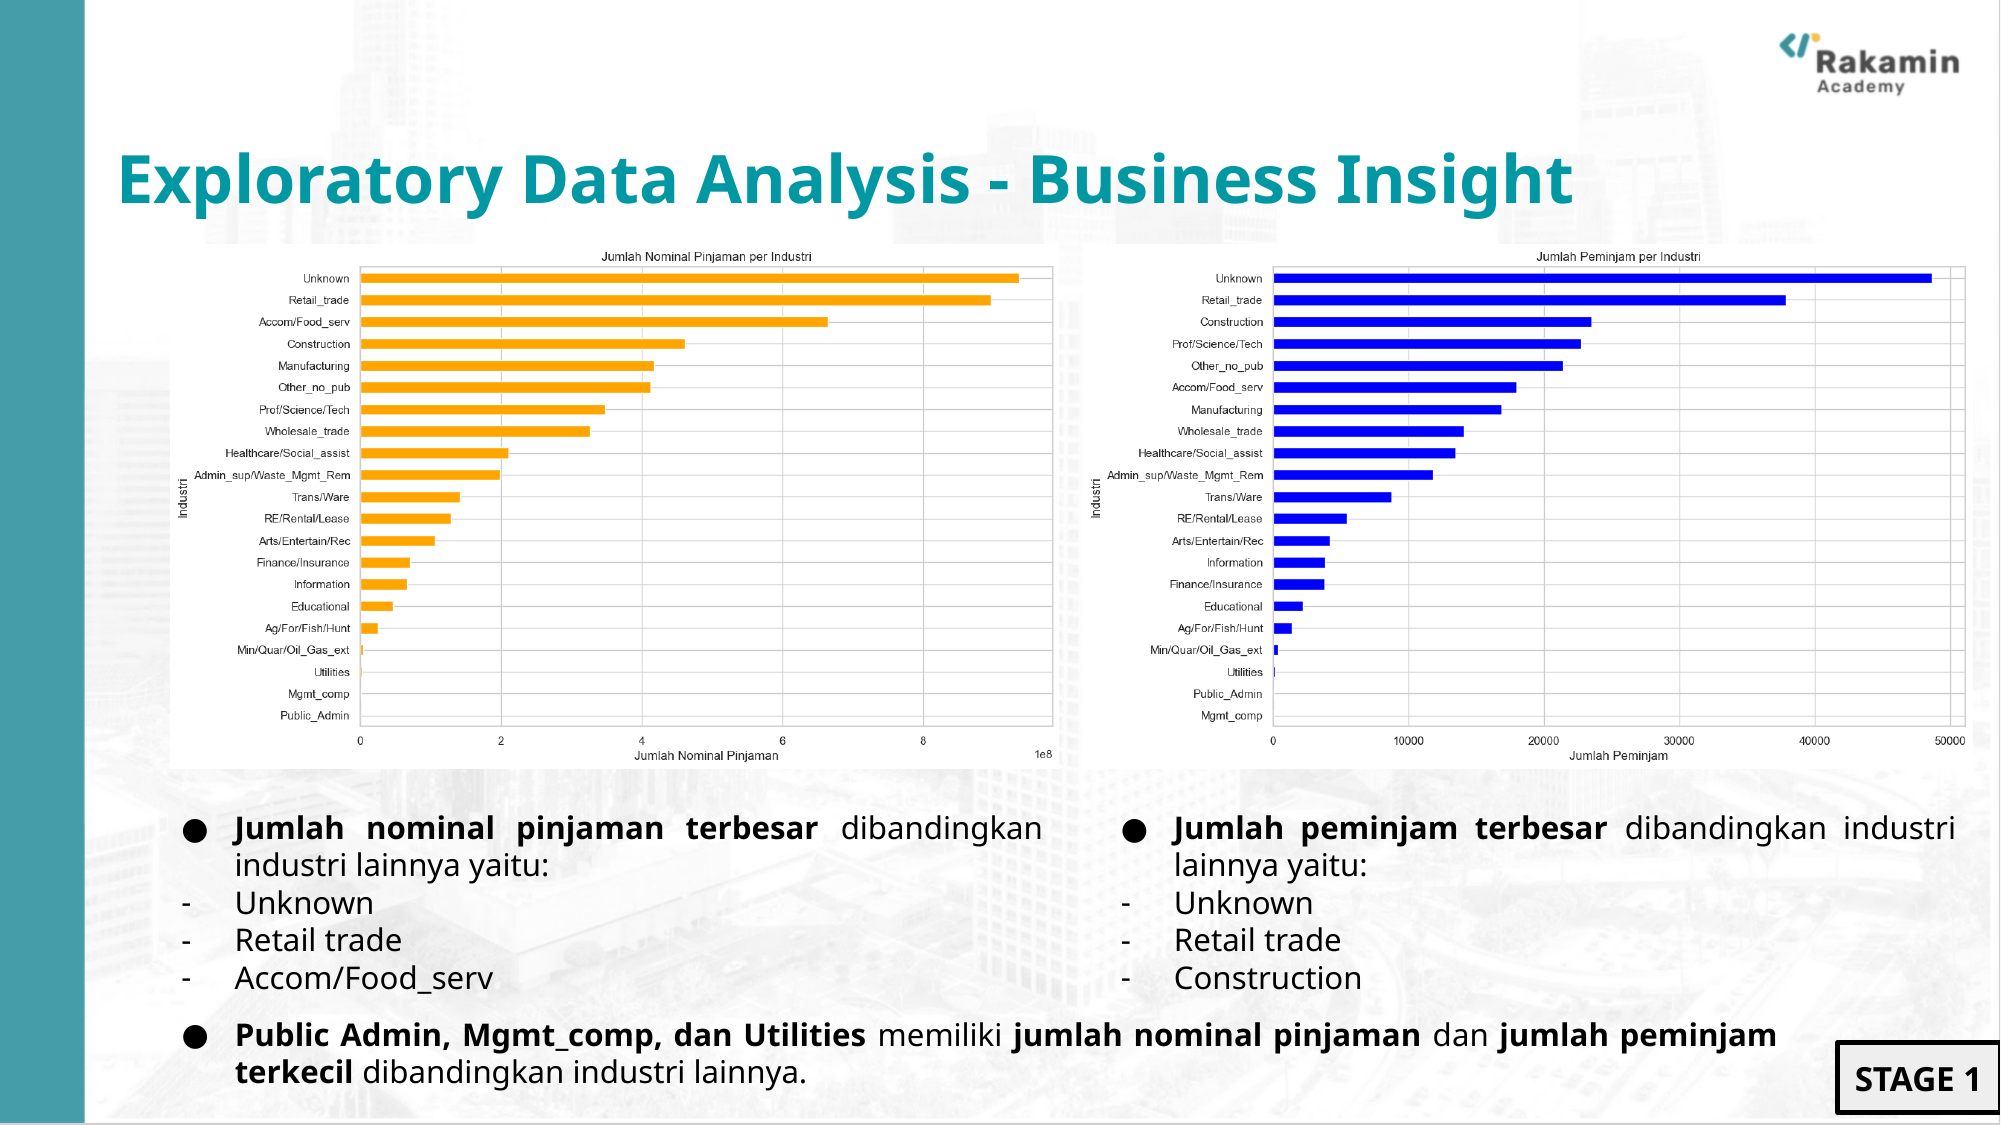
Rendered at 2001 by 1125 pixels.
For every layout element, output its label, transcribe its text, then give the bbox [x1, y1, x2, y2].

text_box Jumlah peminjam terbesar dibandingkan industri lainnya yaitu: Unknown Retail trade Construction [1084, 793, 1972, 1011]
title Exploratory Data Analysis - Business Insight [96, 114, 1932, 240]
text_box Jumlah nominal pinjaman terbesar dibandingkan industri lainnya yaitu: Unknown Retail trade Accom/Food_serv [144, 793, 1059, 1000]
text_box Public Admin, Mgmt_comp, dan Utilities memiliki jumlah nominal pinjaman dan jumlah peminjam terkecil dibandingkan industri lainnya. [144, 1000, 1794, 1105]
picture [0, 0, 2001, 1125]
text_box STAGE 1 [1837, 1042, 2000, 1113]
